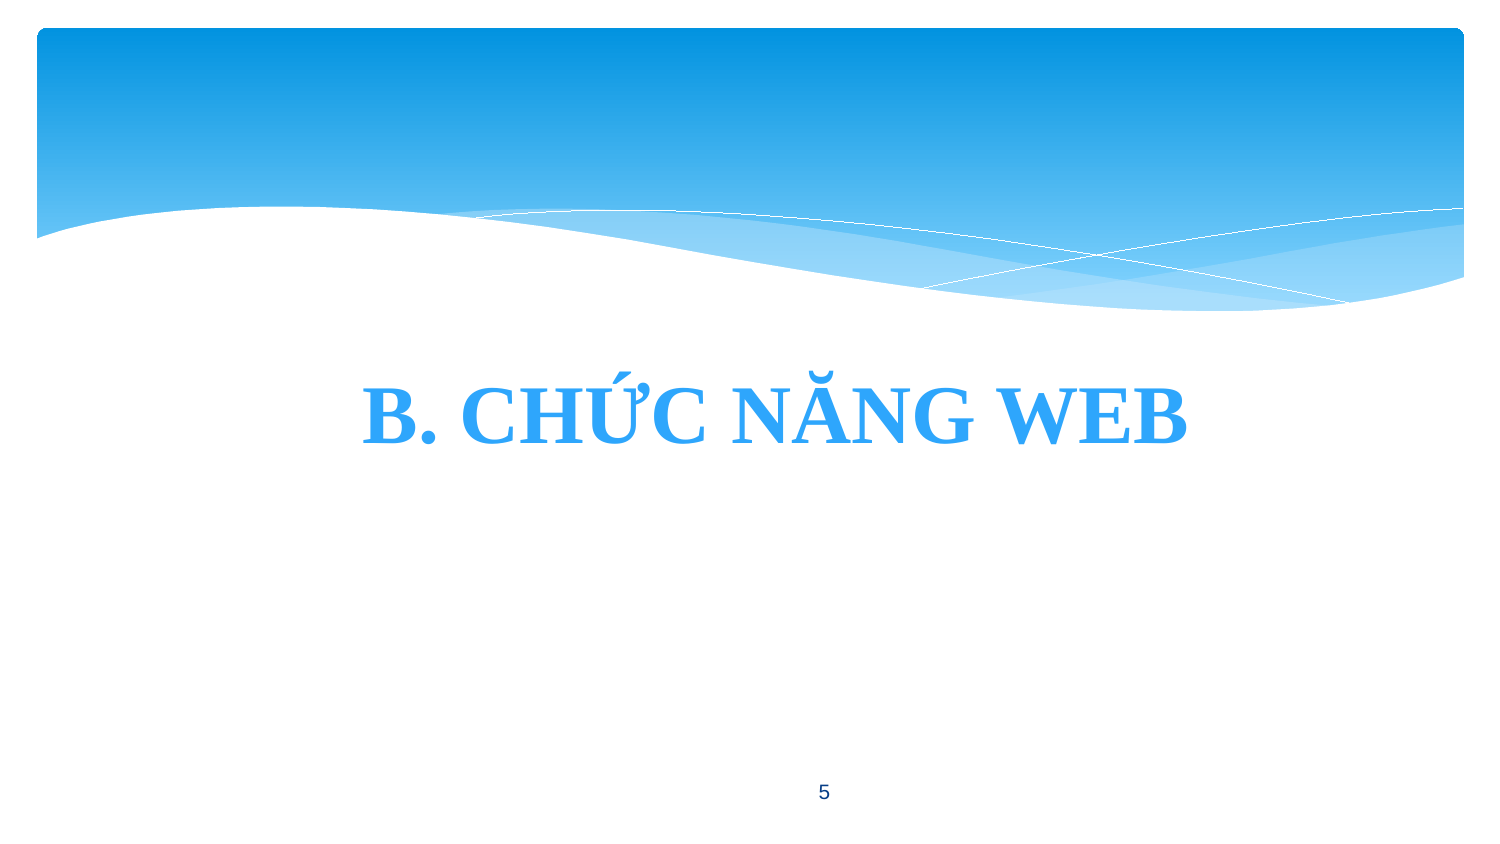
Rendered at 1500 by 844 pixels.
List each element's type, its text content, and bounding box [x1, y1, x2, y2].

slide_number 5 [654, 768, 846, 814]
text_box B. CHỨC NĂNG WEB [51, 352, 1500, 468]
